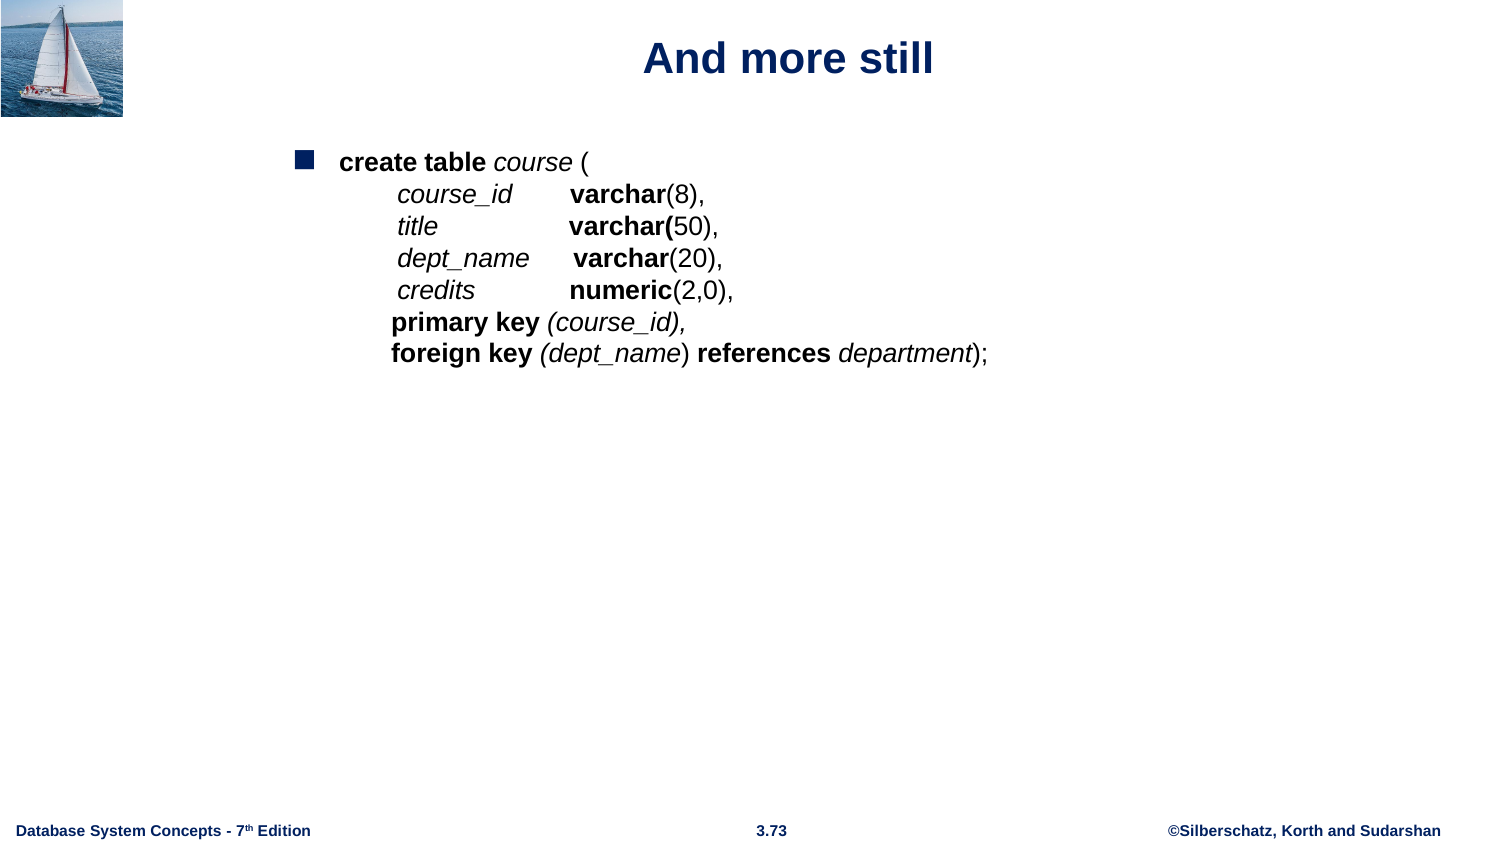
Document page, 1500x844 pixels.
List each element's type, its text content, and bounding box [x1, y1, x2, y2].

picture [0, 0, 123, 117]
list create table course ( course_id varchar(8), title varchar(50), dept_name varchar(20), credits numeric(2,0), primary key (course_id), foreign key (dept_name) references department); [282, 137, 1157, 594]
title And more still [125, 14, 1452, 90]
